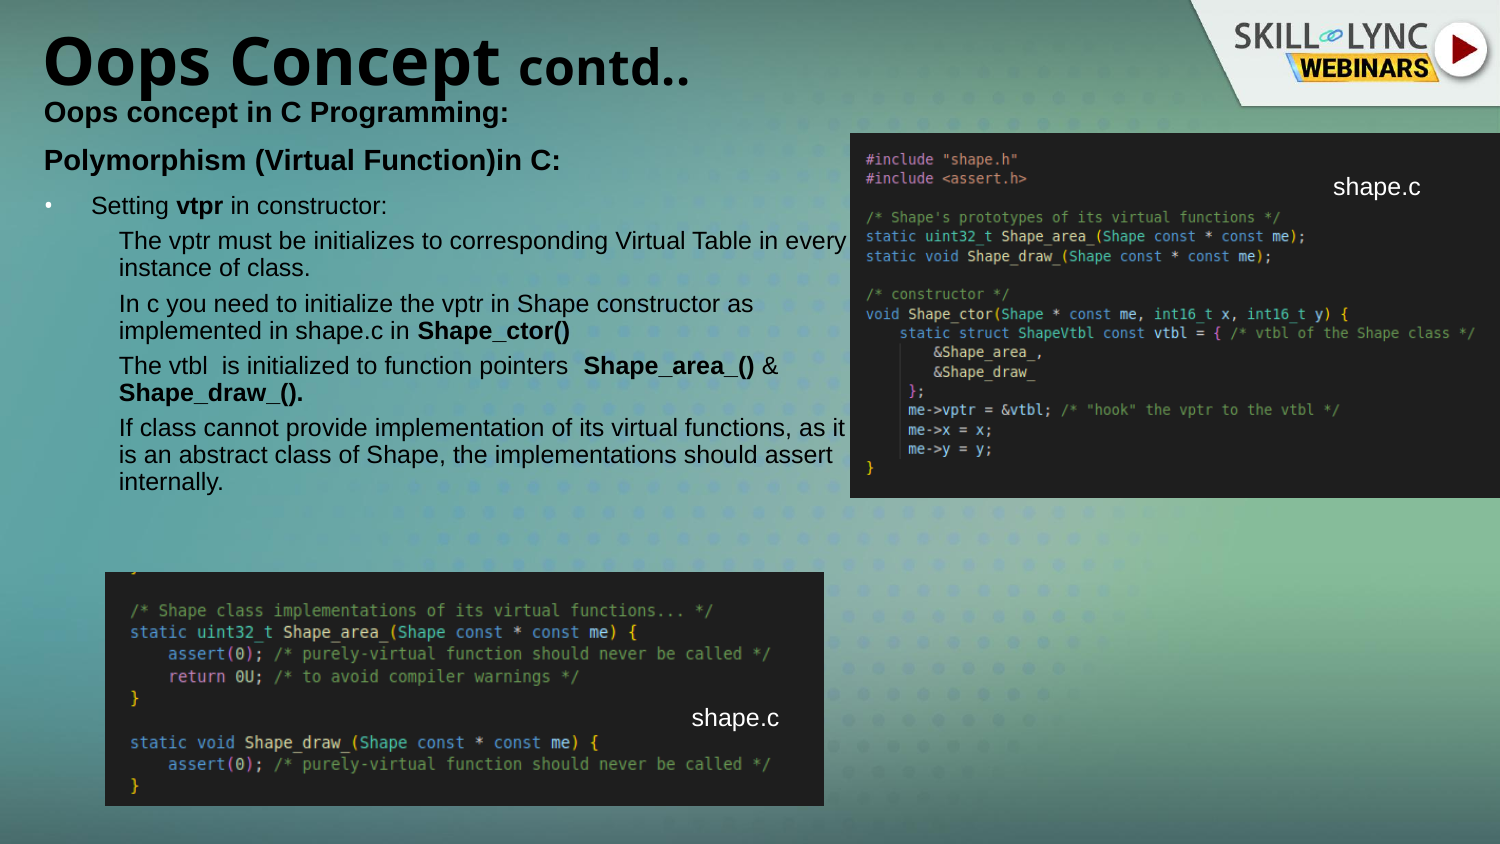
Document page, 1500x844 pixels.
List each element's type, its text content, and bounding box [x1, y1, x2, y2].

title Oops Concept contd.. [30, 36, 1325, 92]
list Oops concept in C Programming: Polymorphism (Virtual Function)in C: Setting vtpr in constructor: The vptr must be initializes to corresponding Virtual Table in every instance of class. In c you need to initialize the vptr in Shape constructor as implemented in shape.c in Shape_ctor() The vtbl is initialized to function pointers Shape_area_() & Shape_draw_(). If class cannot provide implementation of its virtual functions, as it is an abstract class of Shape, the implementations should assert internally. [9, 91, 869, 794]
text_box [105, 572, 854, 806]
picture [0, 0, 1500, 844]
